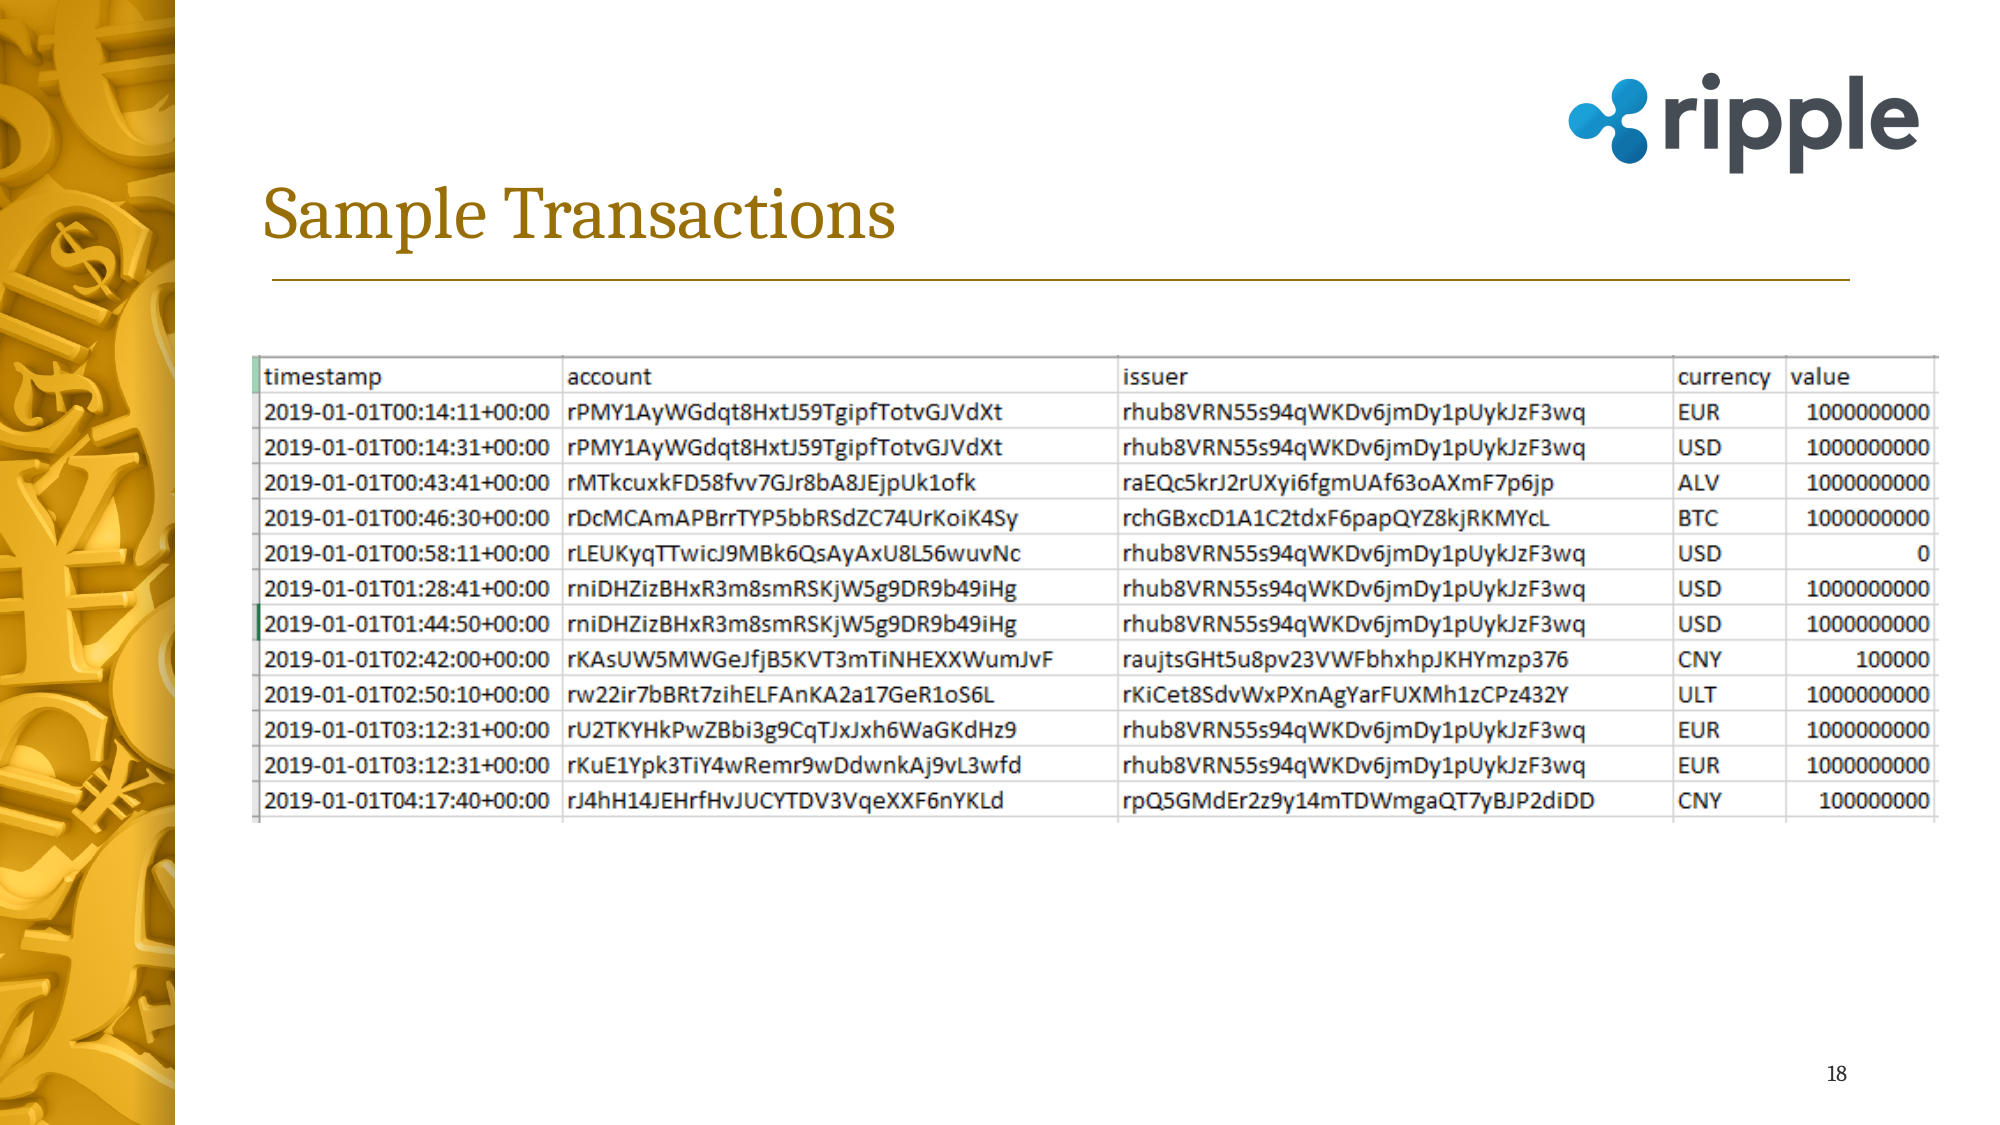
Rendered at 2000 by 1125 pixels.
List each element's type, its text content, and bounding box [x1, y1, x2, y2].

picture [0, 0, 175, 1125]
picture [252, 355, 1939, 823]
title Sample Transactions [249, 62, 1863, 263]
slide_number 18 [1687, 1050, 1863, 1096]
picture [1566, 40, 1933, 186]
